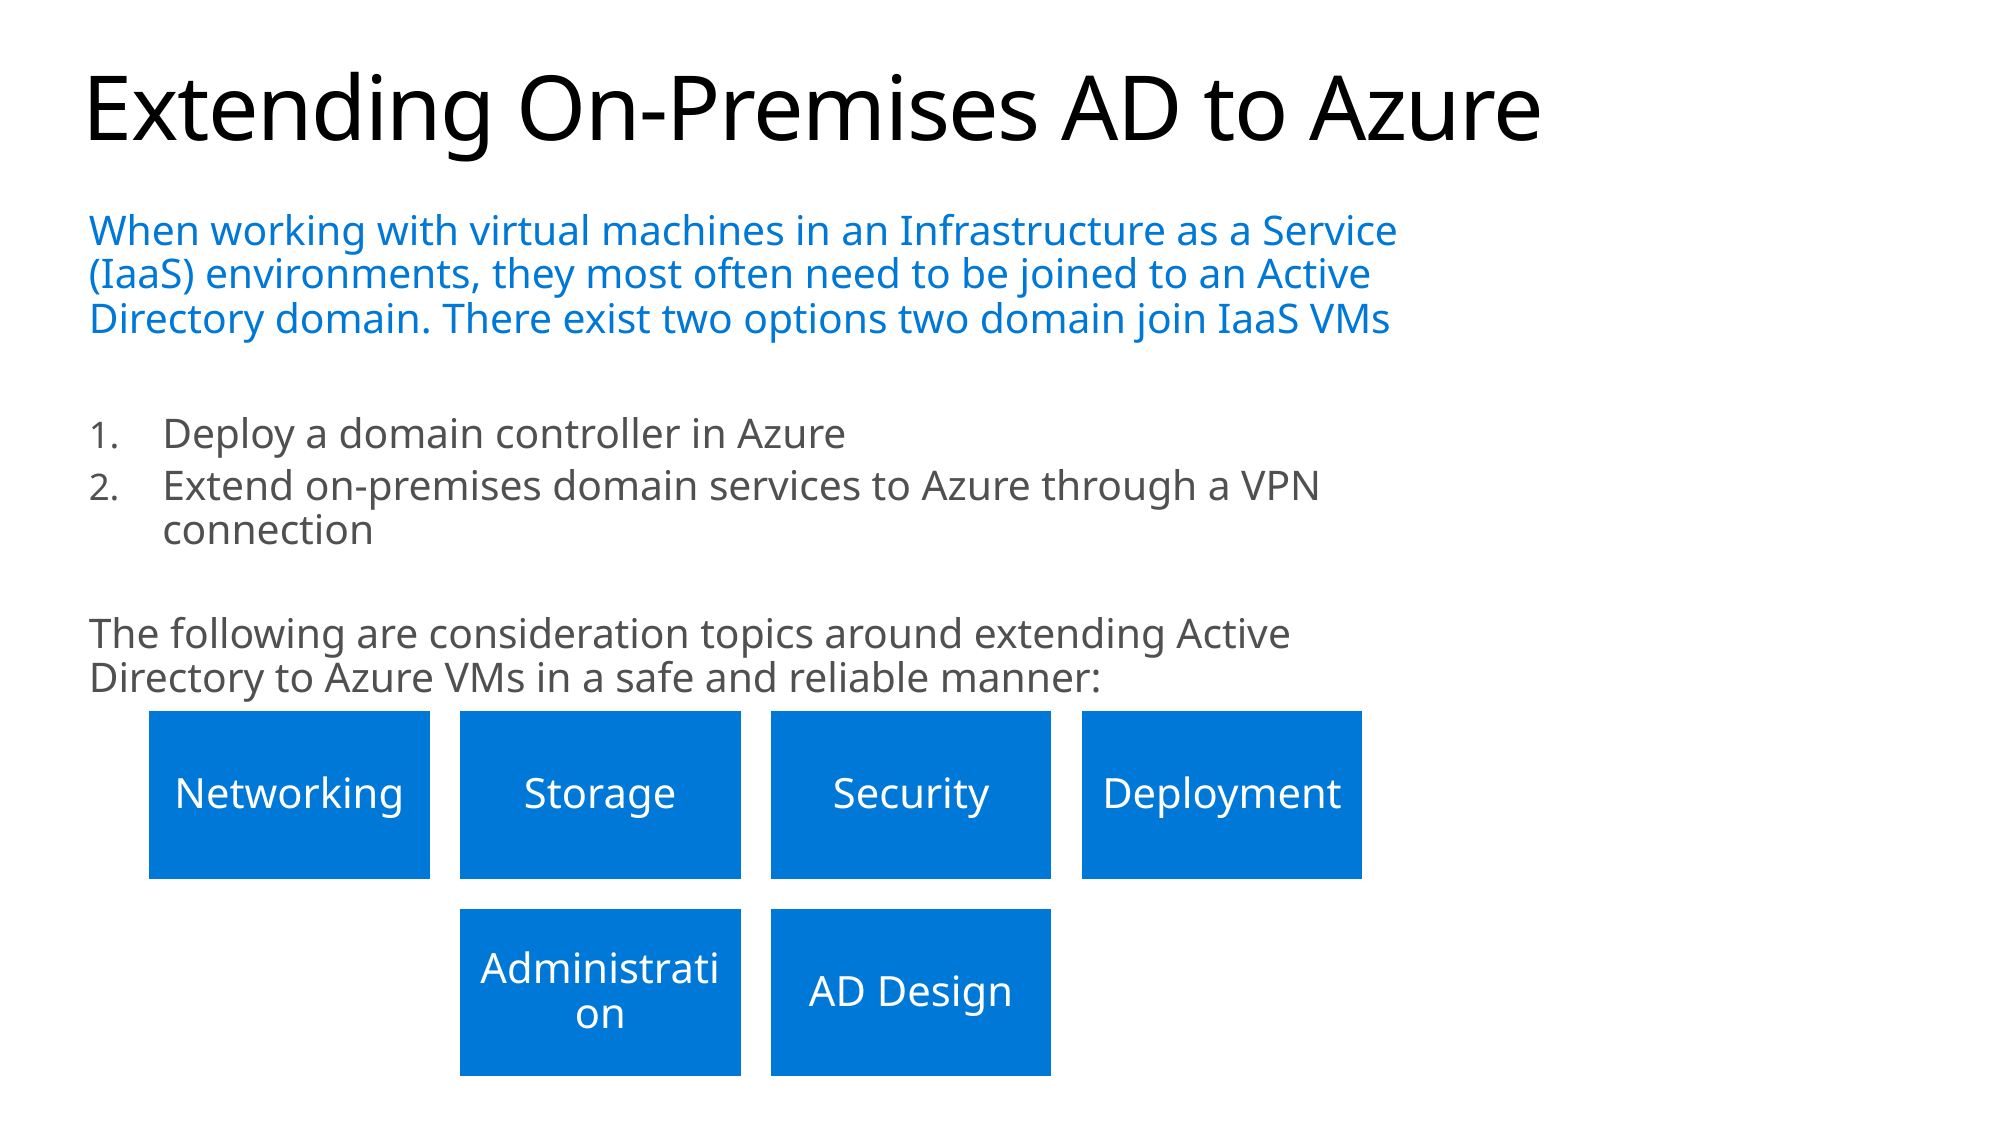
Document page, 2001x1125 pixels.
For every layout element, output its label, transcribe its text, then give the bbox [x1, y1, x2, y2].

text_box When working with virtual machines in an Infrastructure as a Service (IaaS) environments, they most often need to be joined to an Active Directory domain. There exist two options two domain join IaaS VMs Deploy a domain controller in Azure Extend on-premises domain services to Azure through a VPN connection The following are consideration topics around extending Active Directory to Azure VMs in a safe and reliable manner: [62, 195, 1450, 717]
title Extending On-Premises AD to Azure [58, 47, 1942, 196]
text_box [73, 709, 1438, 1078]
